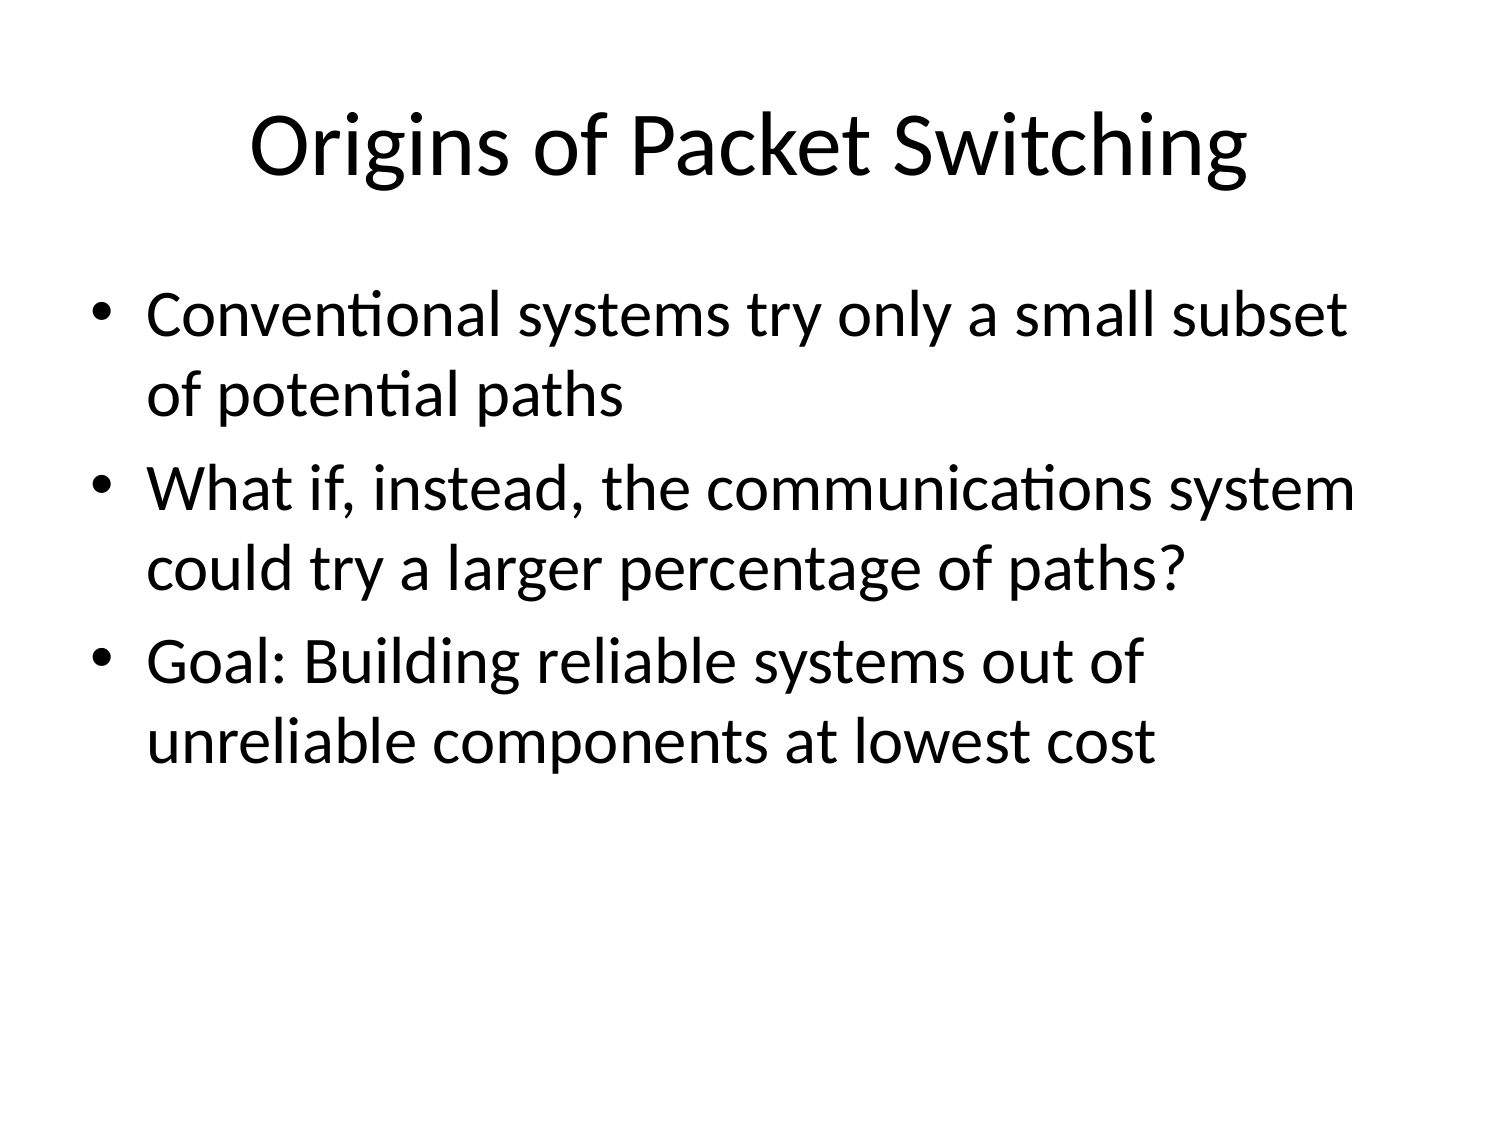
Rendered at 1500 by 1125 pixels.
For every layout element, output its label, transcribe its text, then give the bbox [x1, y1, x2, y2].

title Origins of Packet Switching [75, 45, 1425, 233]
list Conventional systems try only a small subset of potential paths What if, instead, the communications system could try a larger percentage of paths? Goal: Building reliable systems out of unreliable components at lowest cost [75, 262, 1425, 1005]
